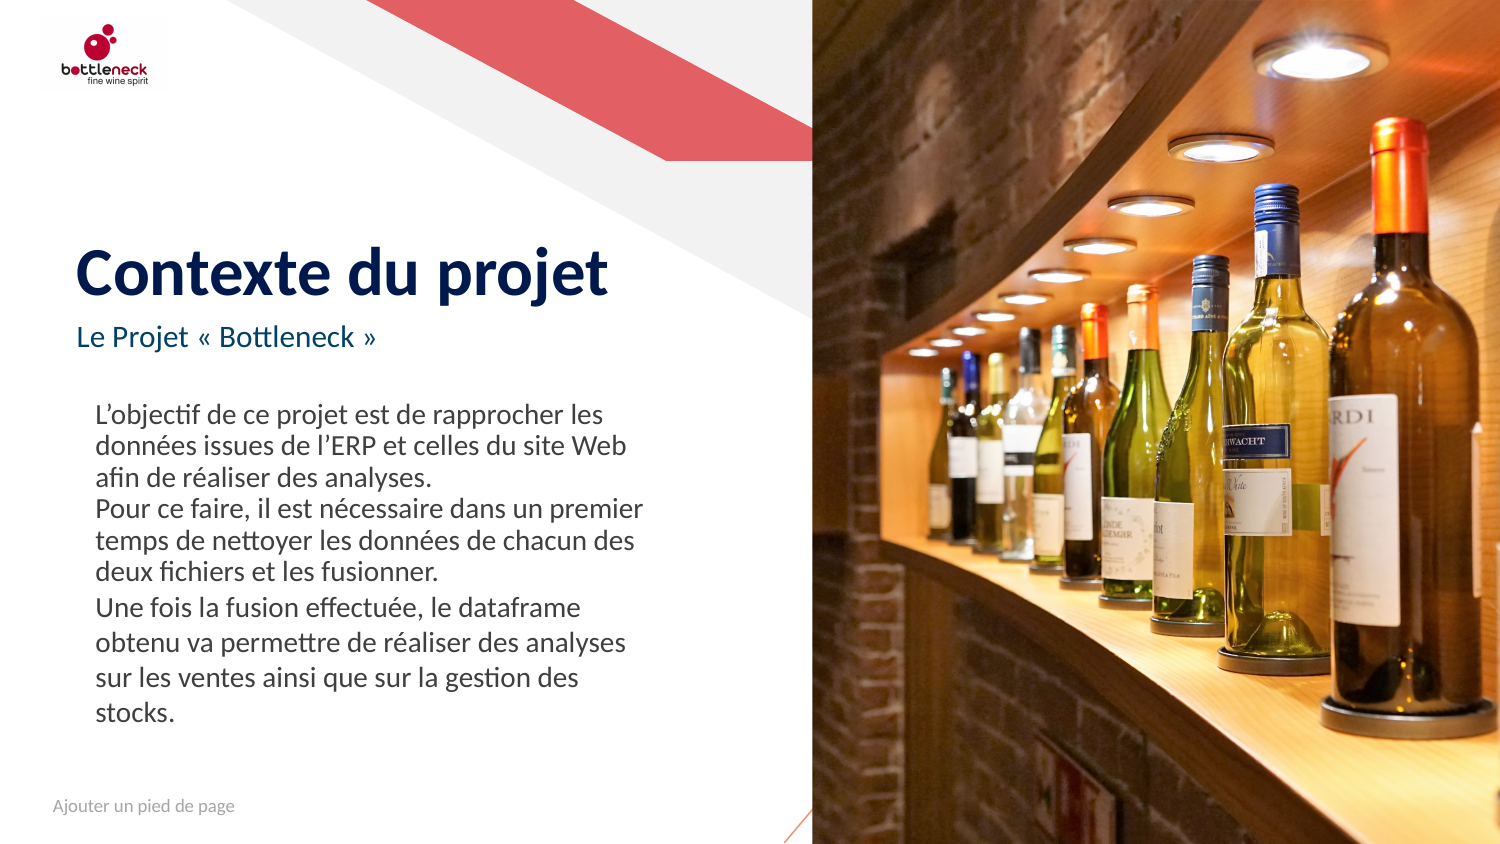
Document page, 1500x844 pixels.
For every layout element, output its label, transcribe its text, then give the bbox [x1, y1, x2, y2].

list L’objectif de ce projet est de rapprocher les données issues de l’ERP et celles du site Web afin de réaliser des analyses. Pour ce faire, il est nécessaire dans un premier temps de nettoyer les données de chacun des deux fichiers et les fusionner. Une fois la fusion effectuée, le dataframe obtenu va permettre de réaliser des analyses sur les ventes ainsi que sur la gestion des stocks. [65, 393, 674, 758]
picture [812, 0, 1500, 844]
picture [41, 16, 168, 92]
title Contexte du projet [65, 160, 807, 311]
list Le Projet « Bottleneck » [65, 315, 807, 391]
footer Ajouter un pied de page [41, 782, 548, 827]
